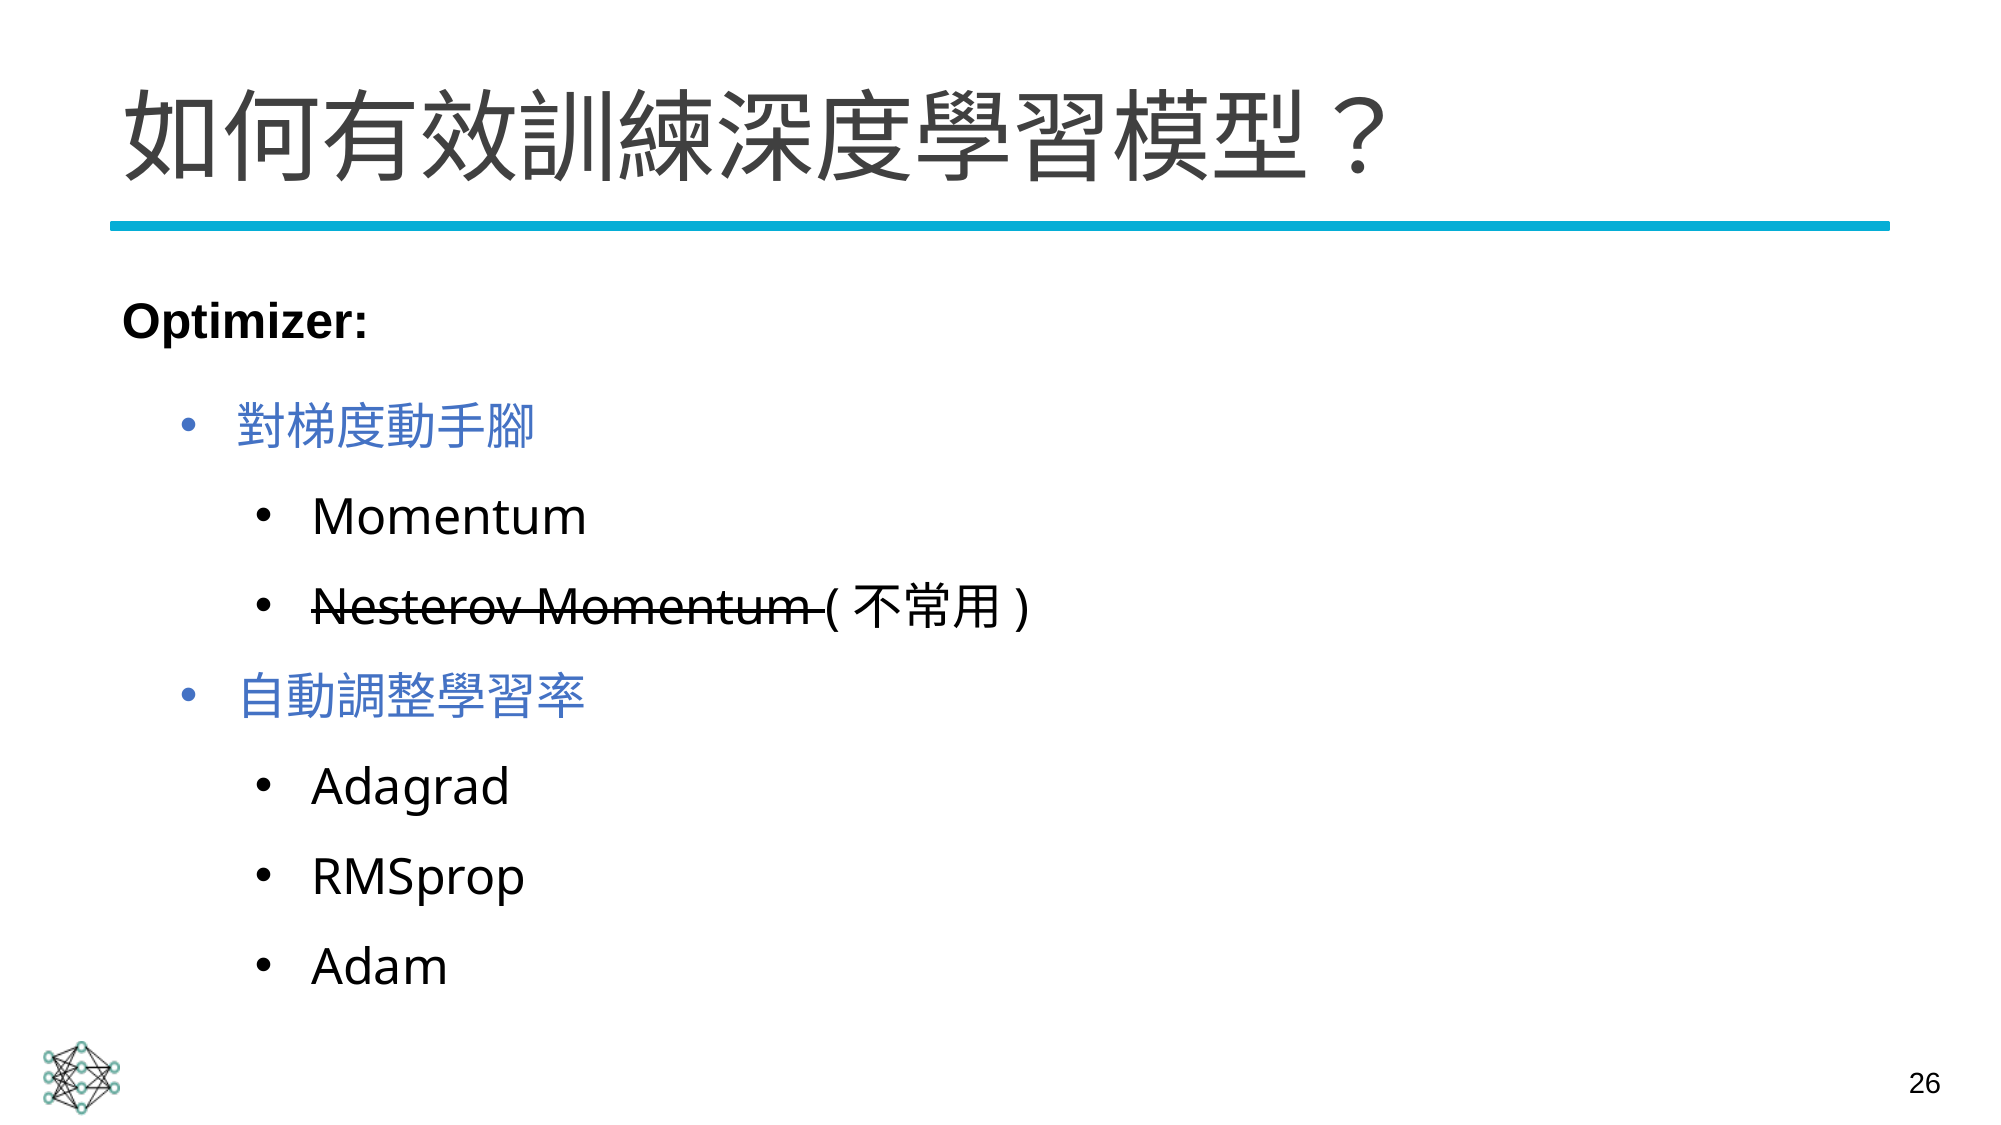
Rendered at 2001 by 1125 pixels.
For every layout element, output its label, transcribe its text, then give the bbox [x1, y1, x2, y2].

text_box Optimizer: [107, 281, 399, 357]
picture [43, 1041, 120, 1116]
slide_number 26 [1740, 1052, 1957, 1113]
title 如何有效訓練深度學習模型？ [107, 58, 1899, 228]
text_box 對梯度動手腳 Momentum Nesterov Momentum (不常用) 自動調整學習率 Adagrad RMSprop Adam [165, 357, 1957, 1002]
